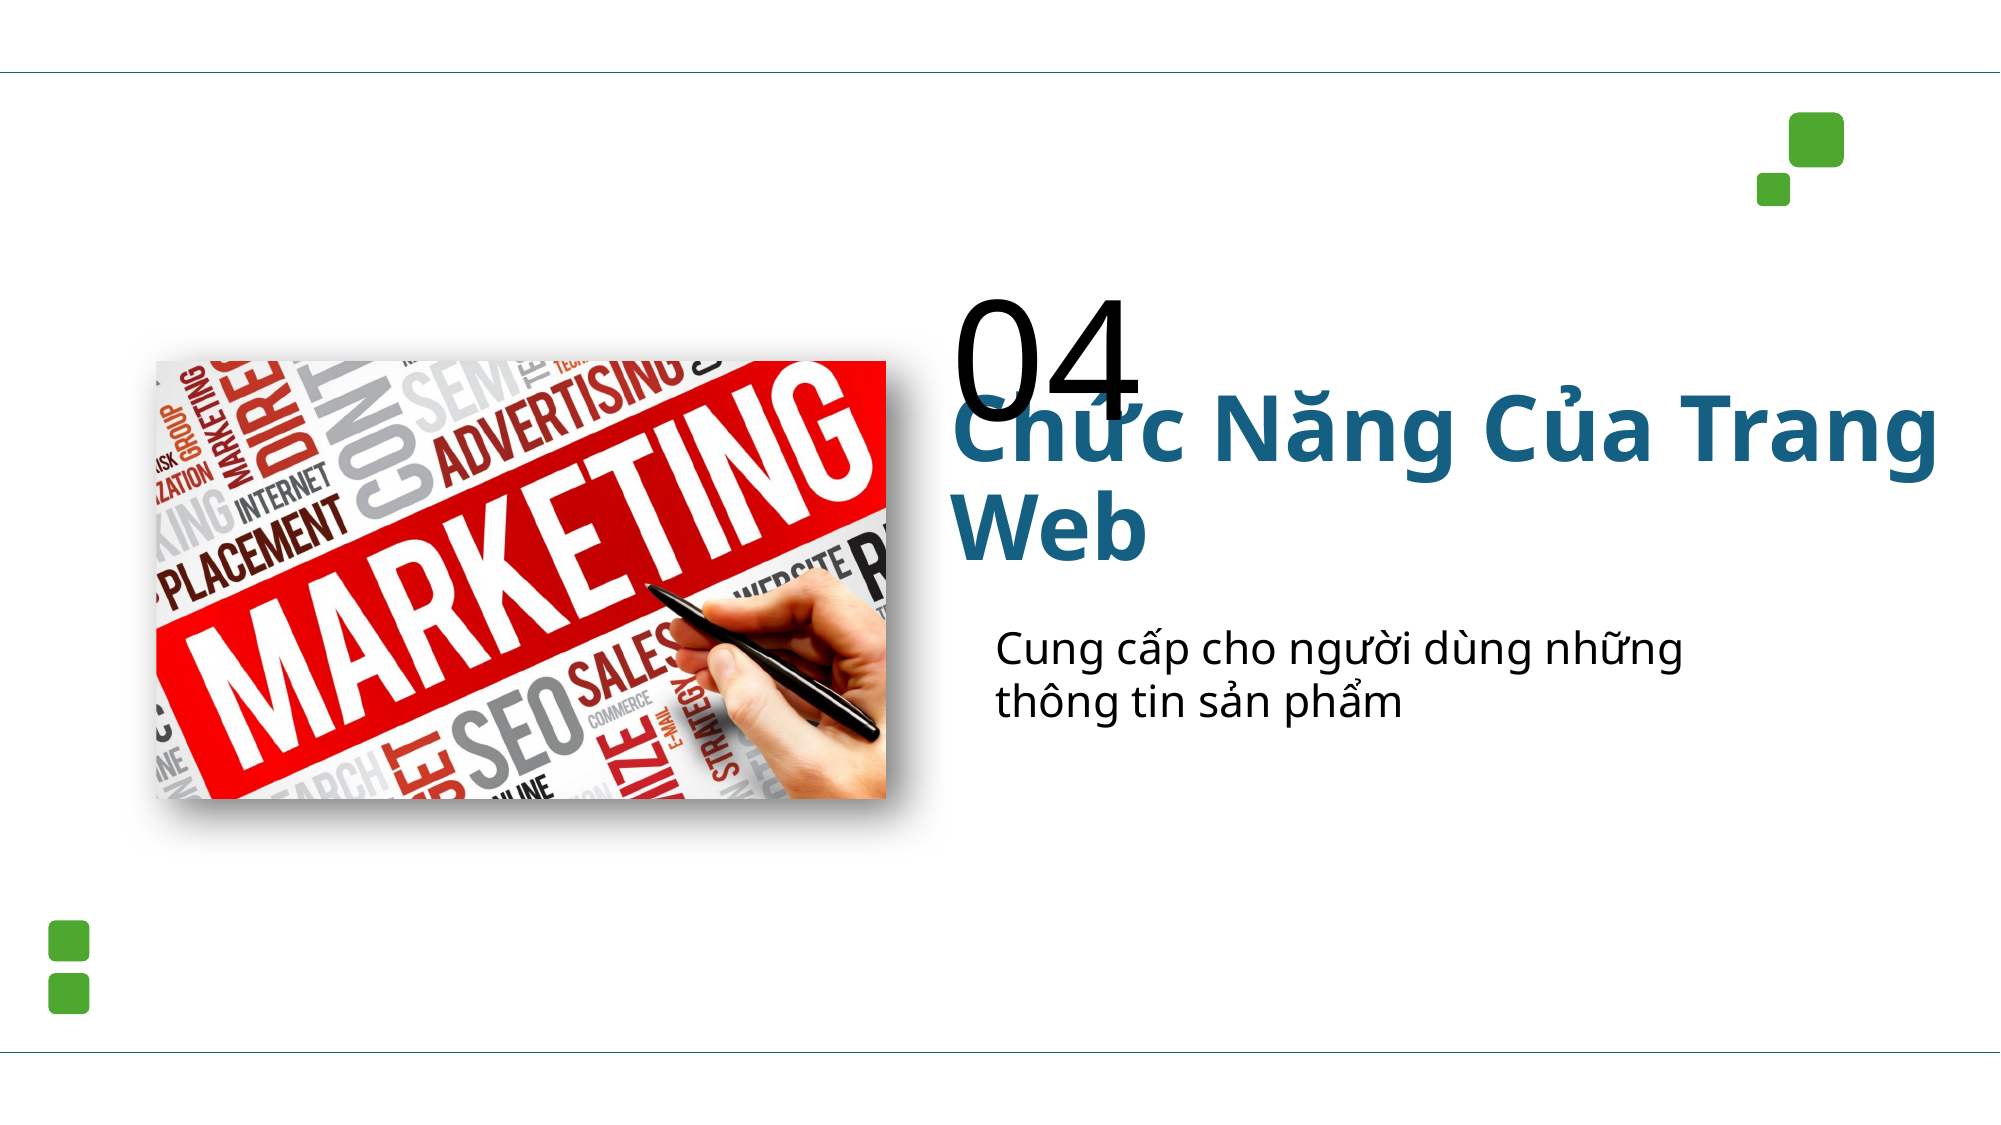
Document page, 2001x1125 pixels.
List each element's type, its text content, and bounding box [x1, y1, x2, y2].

title Chức Năng Của Trang Web [937, 433, 2000, 600]
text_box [1756, 111, 1845, 207]
title 04 [930, 268, 1355, 477]
picture [155, 204, 887, 921]
subtitle Cung cấp cho người dùng những thông tin sản phẩm [975, 599, 1789, 744]
